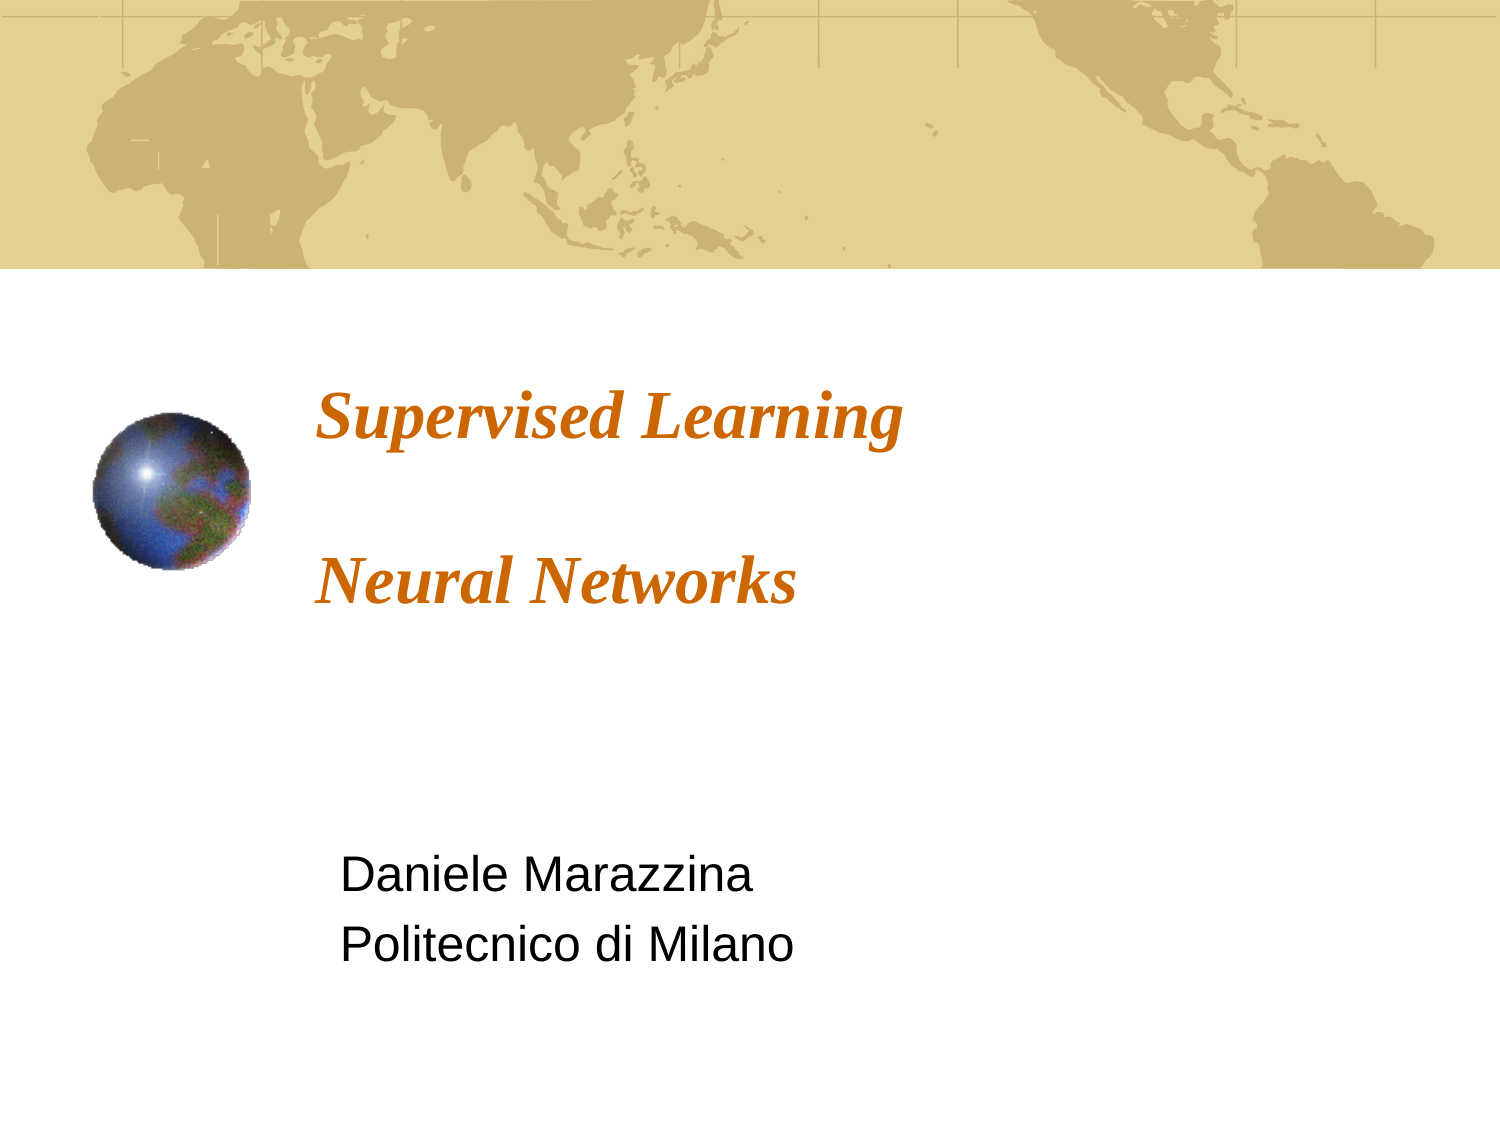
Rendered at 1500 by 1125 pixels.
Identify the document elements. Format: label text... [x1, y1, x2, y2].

title Supervised Learning Neural Networks [300, 299, 1438, 688]
picture [87, 407, 268, 575]
subtitle Daniele Marazzina Politecnico di Milano [324, 834, 1463, 1047]
